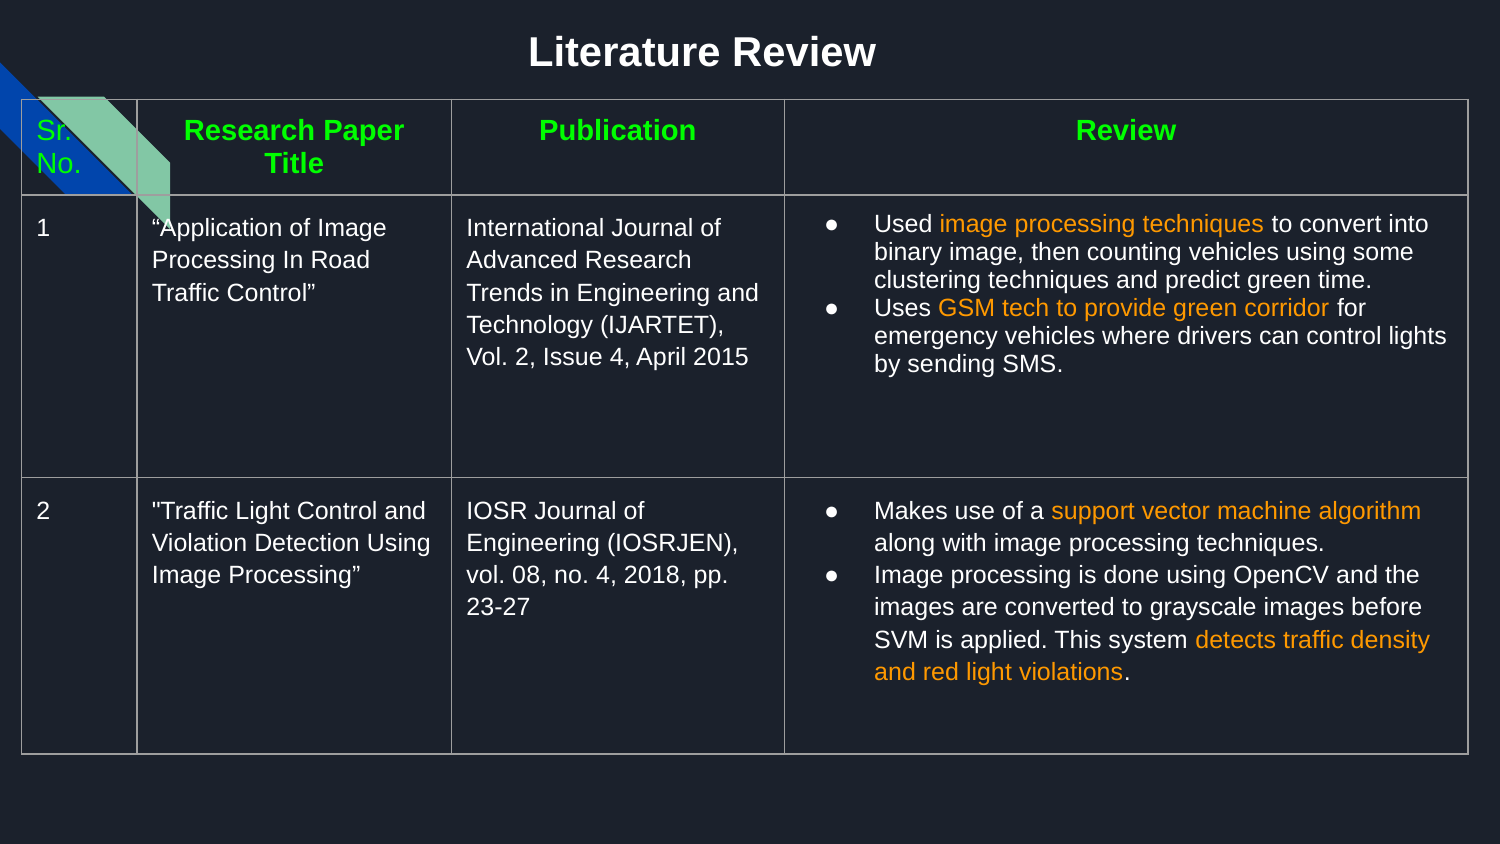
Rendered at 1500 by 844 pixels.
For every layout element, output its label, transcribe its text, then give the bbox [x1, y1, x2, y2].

table_cell "Traffic Light Control and Violation Detection Using Image Processing” [138, 478, 451, 753]
table_cell IOSR Journal of Engineering (IOSRJEN), vol. 08, no. 4, 2018, pp. 23-27 [452, 478, 784, 753]
table_header Publication [452, 100, 784, 194]
table_cell 1 [22, 196, 136, 477]
table_cell Used image processing techniques to convert into binary image, then counting vehicles using some clustering techniques and predict green time. Uses GSM tech to provide green corridor for emergency vehicles where drivers can control lights by sending SMS. [785, 196, 1467, 477]
table_cell Makes use of a support vector machine algorithm along with image processing techniques. Image processing is done using OpenCV and the images are converted to grayscale images before SVM is applied. This system detects traffic density and red light violations. [785, 478, 1467, 753]
table_cell International Journal of Advanced Research Trends in Engineering and Technology (IJARTET), Vol. 2, Issue 4, April 2015 [452, 196, 784, 477]
table_header Sr. No. [22, 100, 136, 194]
table_header Review [785, 100, 1467, 194]
table_cell 2 [22, 478, 136, 753]
table_header Research Paper Title [138, 100, 451, 194]
title Literature Review [124, 9, 1280, 99]
table_cell “Application of Image Processing In Road Traffic Control” [138, 196, 451, 477]
